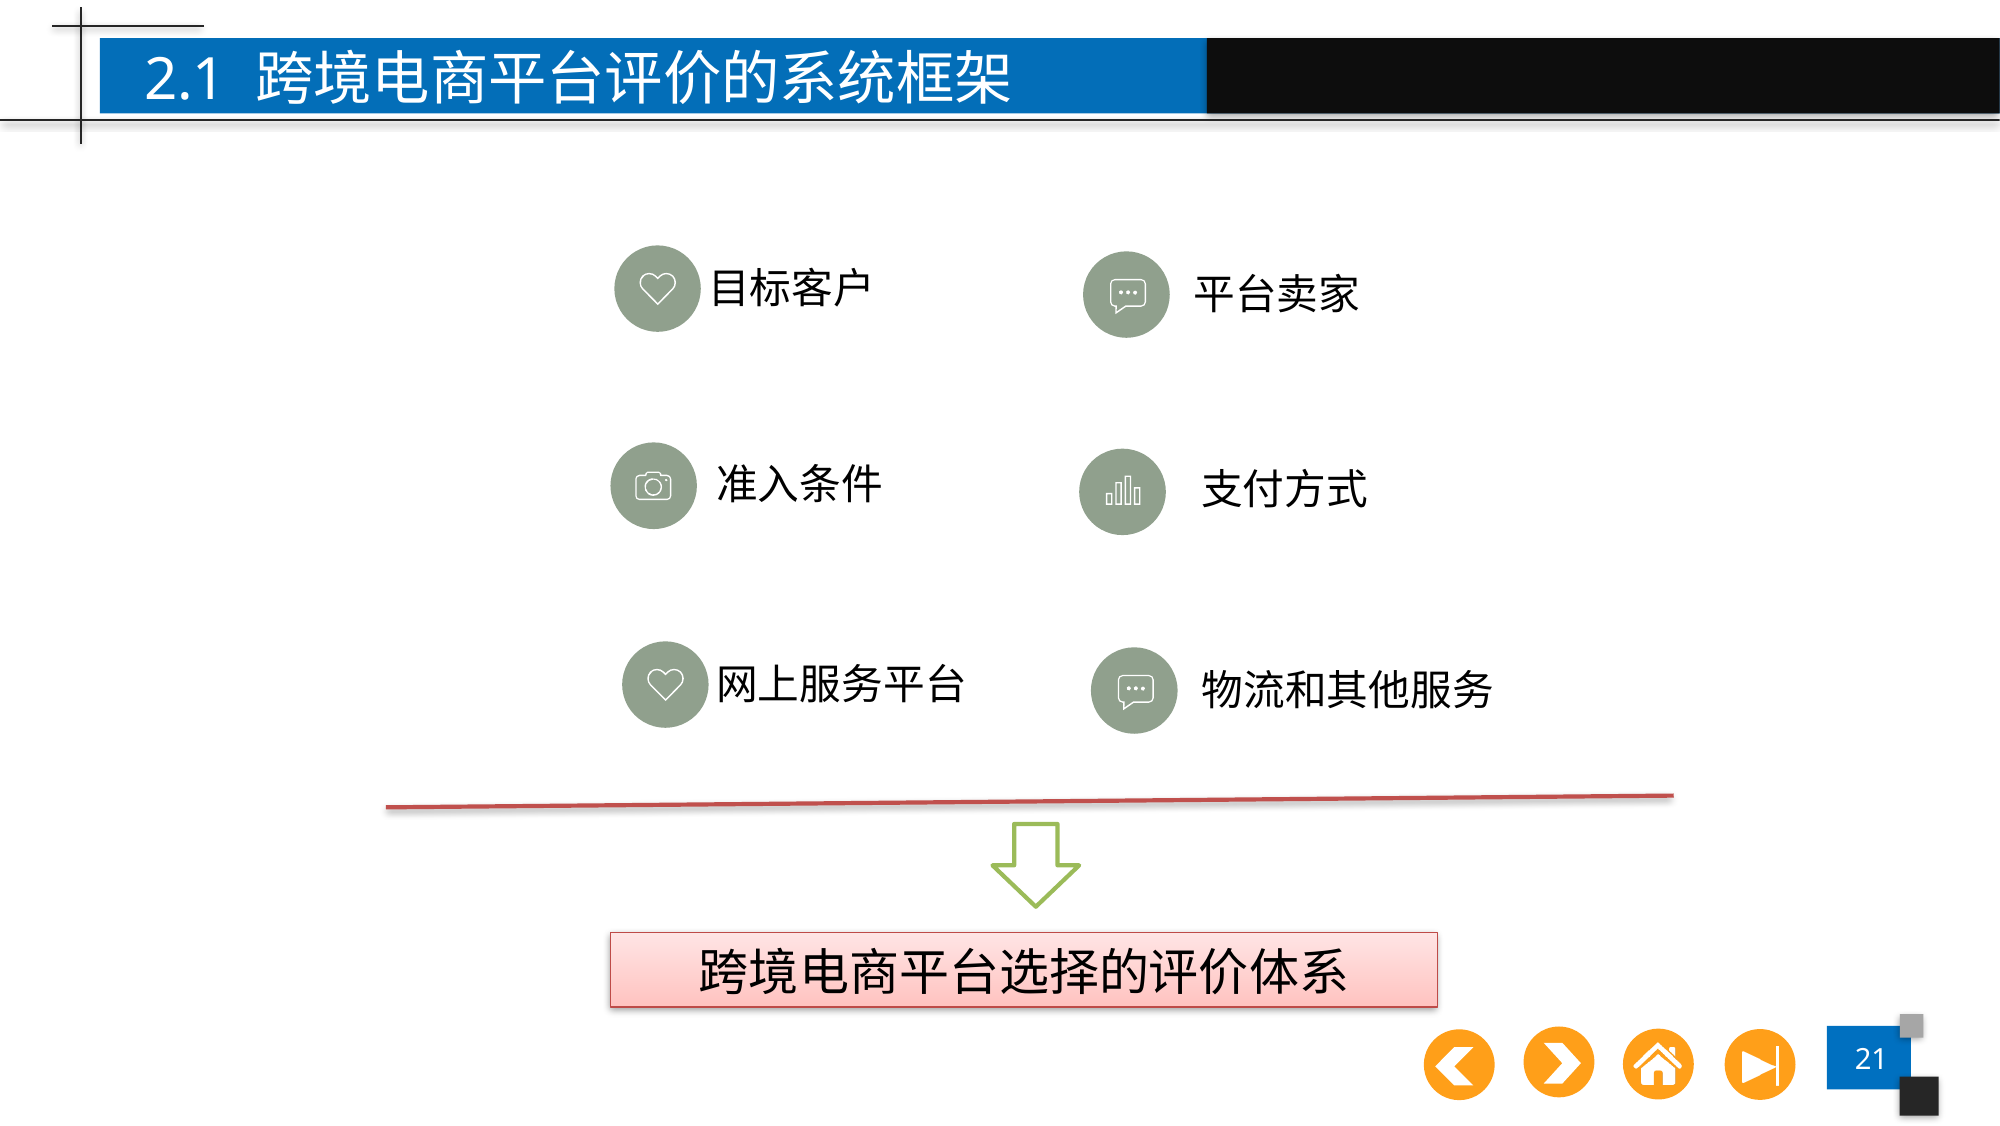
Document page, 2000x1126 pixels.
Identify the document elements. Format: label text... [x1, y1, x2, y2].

text_box [1133, 487, 1141, 505]
text_box [1105, 492, 1113, 505]
text_box [620, 639, 711, 730]
text_box [1117, 674, 1154, 711]
text_box [635, 471, 672, 501]
text_box 目标客户 [693, 254, 891, 320]
text_box 物流和其他服务 [1186, 656, 1509, 722]
text_box [612, 243, 703, 334]
text_box [647, 668, 684, 702]
text_box 跨境电商平台选择的评价体系 [610, 932, 1438, 1008]
text_box 平台卖家 [1178, 260, 1376, 326]
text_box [385, 795, 1674, 808]
text_box [608, 440, 700, 532]
text_box 2.1 跨境电商平台评价的系统框架 [129, 33, 1028, 119]
picture [1633, 1042, 1682, 1085]
text_box 准入条件 [701, 450, 899, 515]
picture [1742, 1046, 1779, 1086]
text_box 网上服务平台 [701, 650, 982, 716]
text_box [1077, 446, 1168, 538]
text_box [1088, 645, 1180, 736]
text_box [1124, 475, 1132, 505]
text_box [990, 821, 1082, 909]
text_box [1110, 278, 1147, 315]
text_box [639, 272, 677, 306]
text_box 支付方式 [1186, 455, 1384, 521]
text_box [1080, 249, 1172, 340]
